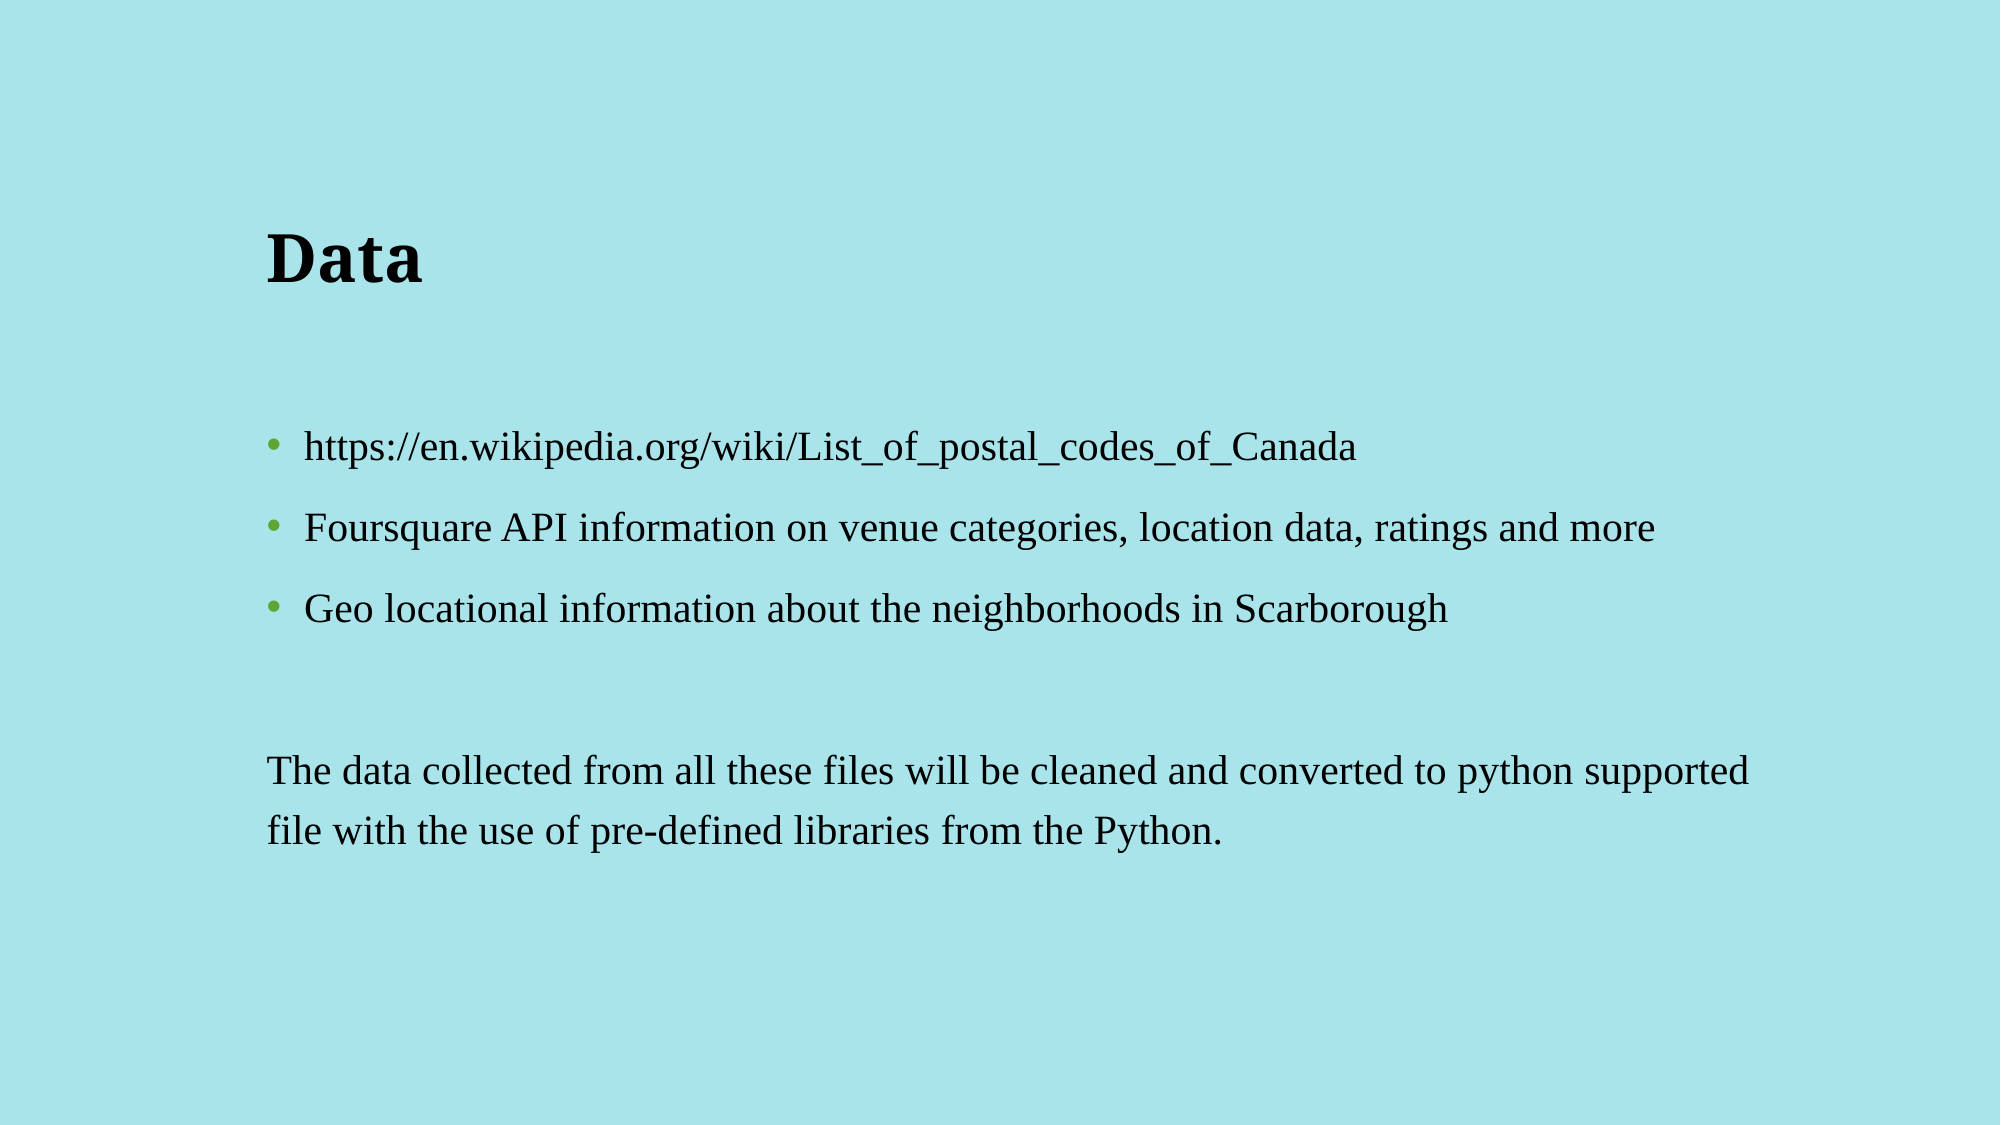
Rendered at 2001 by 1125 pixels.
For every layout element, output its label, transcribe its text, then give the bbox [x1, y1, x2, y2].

list https://en.wikipedia.org/wiki/List_of_postal_codes_of_Canada Foursquare API information on venue categories, location data, ratings and more Geo locational information about the neighborhoods in Scarborough The data collected from all these files will be cleaned and converted to python supported file with the use of pre-defined libraries from the Python. [251, 330, 1814, 897]
title Data [251, 131, 1814, 305]
